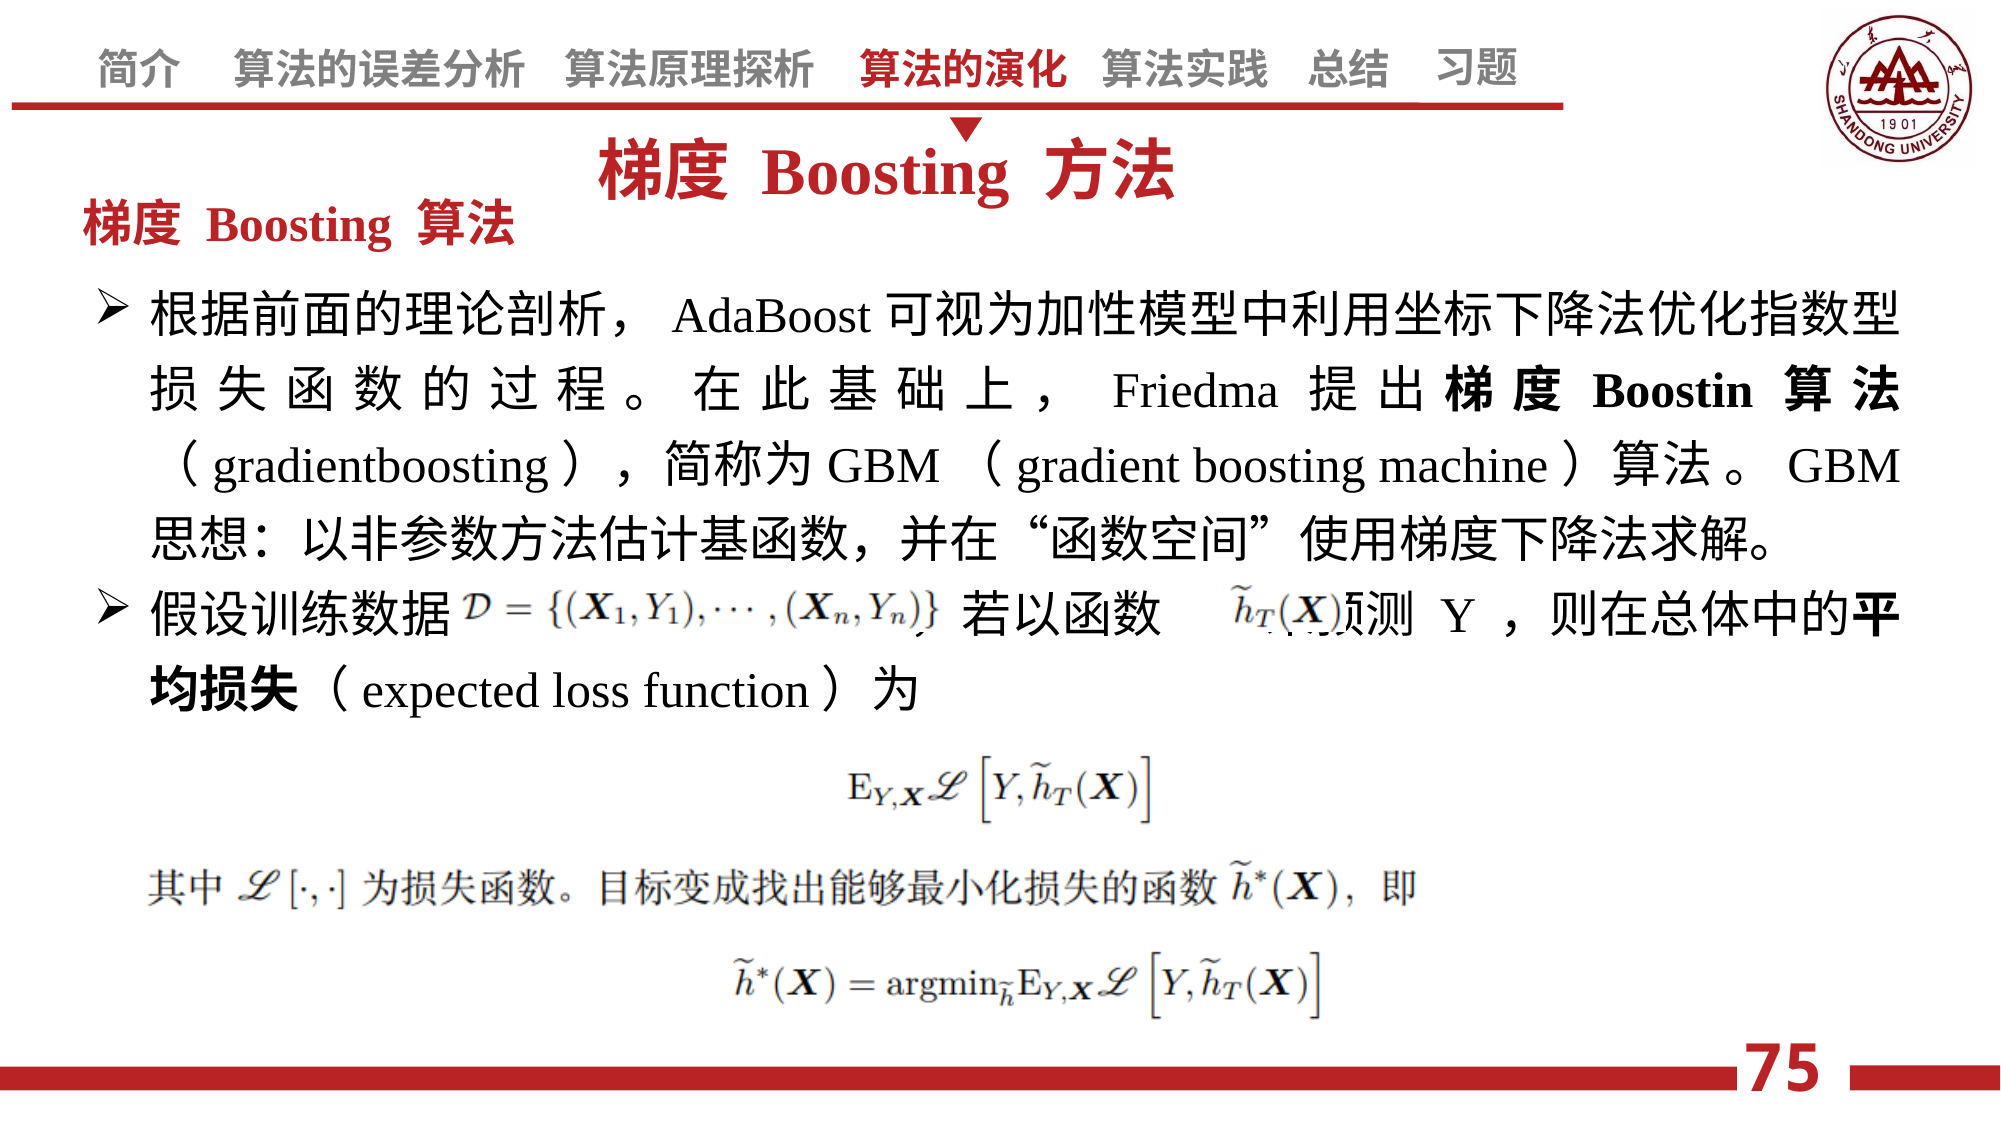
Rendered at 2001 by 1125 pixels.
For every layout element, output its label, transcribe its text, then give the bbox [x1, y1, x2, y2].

text_box 根据前面的理论剖析，AdaBoost可视为加性模型中利用坐标下降法优化指数型损失函数的过程。在此基础上，Friedma提出梯度Boostin算法（gradientboosting），简称为GBM（gradient boosting machine）算法 。GBM 思想：以非参数方法估计基函数，并在“函数空间”使用梯度下降法求解。 假设训练数据 ，若以函数 来预测 Y ，则在总体中的平均损失（expected loss function）为 [78, 260, 1916, 726]
picture [451, 576, 946, 632]
picture [1820, 9, 1977, 167]
text_box 梯度 Boosting 算法 [67, 183, 1071, 259]
picture [1223, 576, 1346, 632]
text_box 梯度 Boosting 方法 [582, 120, 1585, 260]
picture [129, 850, 1430, 1039]
picture [819, 739, 1175, 834]
